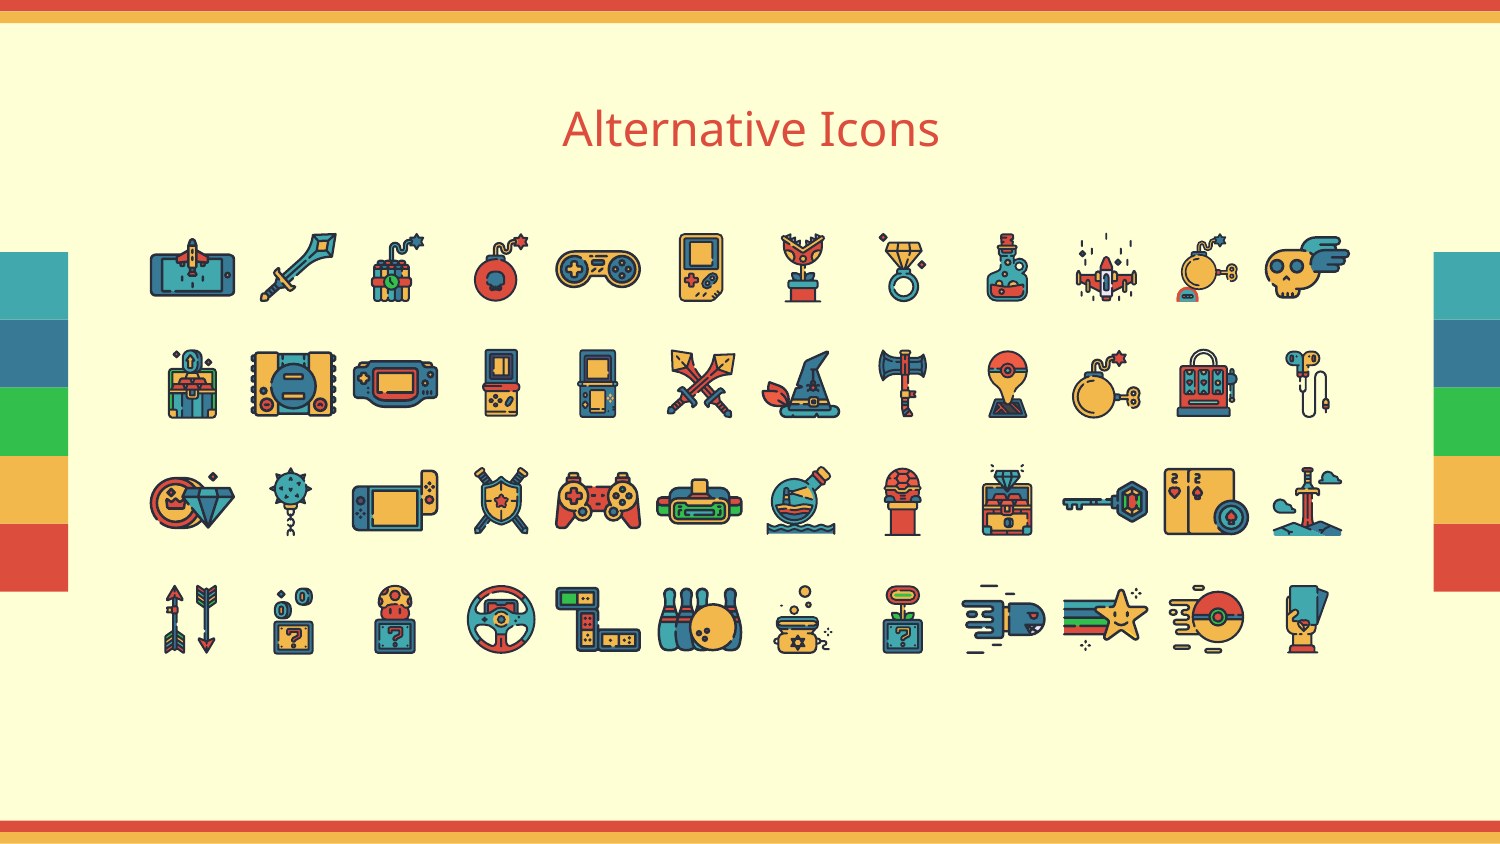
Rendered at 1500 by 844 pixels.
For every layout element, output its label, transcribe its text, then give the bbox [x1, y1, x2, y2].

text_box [876, 349, 928, 418]
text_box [981, 463, 1033, 536]
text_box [167, 349, 218, 419]
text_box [987, 350, 1029, 419]
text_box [351, 469, 439, 532]
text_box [1075, 232, 1138, 302]
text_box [655, 478, 743, 525]
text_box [772, 584, 833, 655]
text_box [666, 349, 736, 419]
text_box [554, 471, 642, 530]
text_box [1168, 584, 1245, 654]
title Alternative Icons [118, 83, 1386, 178]
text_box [882, 585, 924, 654]
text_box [273, 587, 314, 655]
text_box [370, 232, 425, 303]
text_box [1272, 467, 1343, 537]
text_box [761, 349, 841, 419]
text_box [268, 466, 313, 537]
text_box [250, 351, 337, 417]
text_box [481, 348, 521, 417]
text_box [164, 584, 218, 655]
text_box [961, 584, 1046, 655]
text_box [149, 237, 236, 297]
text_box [883, 467, 922, 537]
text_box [986, 233, 1029, 302]
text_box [878, 232, 927, 303]
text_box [554, 249, 642, 289]
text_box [1264, 235, 1351, 299]
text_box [656, 587, 743, 652]
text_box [1062, 480, 1149, 523]
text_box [1176, 348, 1239, 418]
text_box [1071, 349, 1141, 419]
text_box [766, 465, 836, 536]
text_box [1176, 233, 1239, 302]
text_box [678, 232, 724, 302]
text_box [149, 471, 236, 530]
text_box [473, 233, 529, 302]
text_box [259, 232, 337, 303]
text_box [1062, 587, 1150, 652]
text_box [466, 584, 536, 655]
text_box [352, 359, 439, 409]
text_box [1285, 350, 1330, 419]
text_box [555, 586, 642, 653]
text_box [576, 349, 619, 419]
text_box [1163, 467, 1250, 536]
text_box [473, 466, 529, 535]
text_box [1285, 584, 1330, 654]
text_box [374, 584, 416, 655]
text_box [780, 233, 826, 303]
